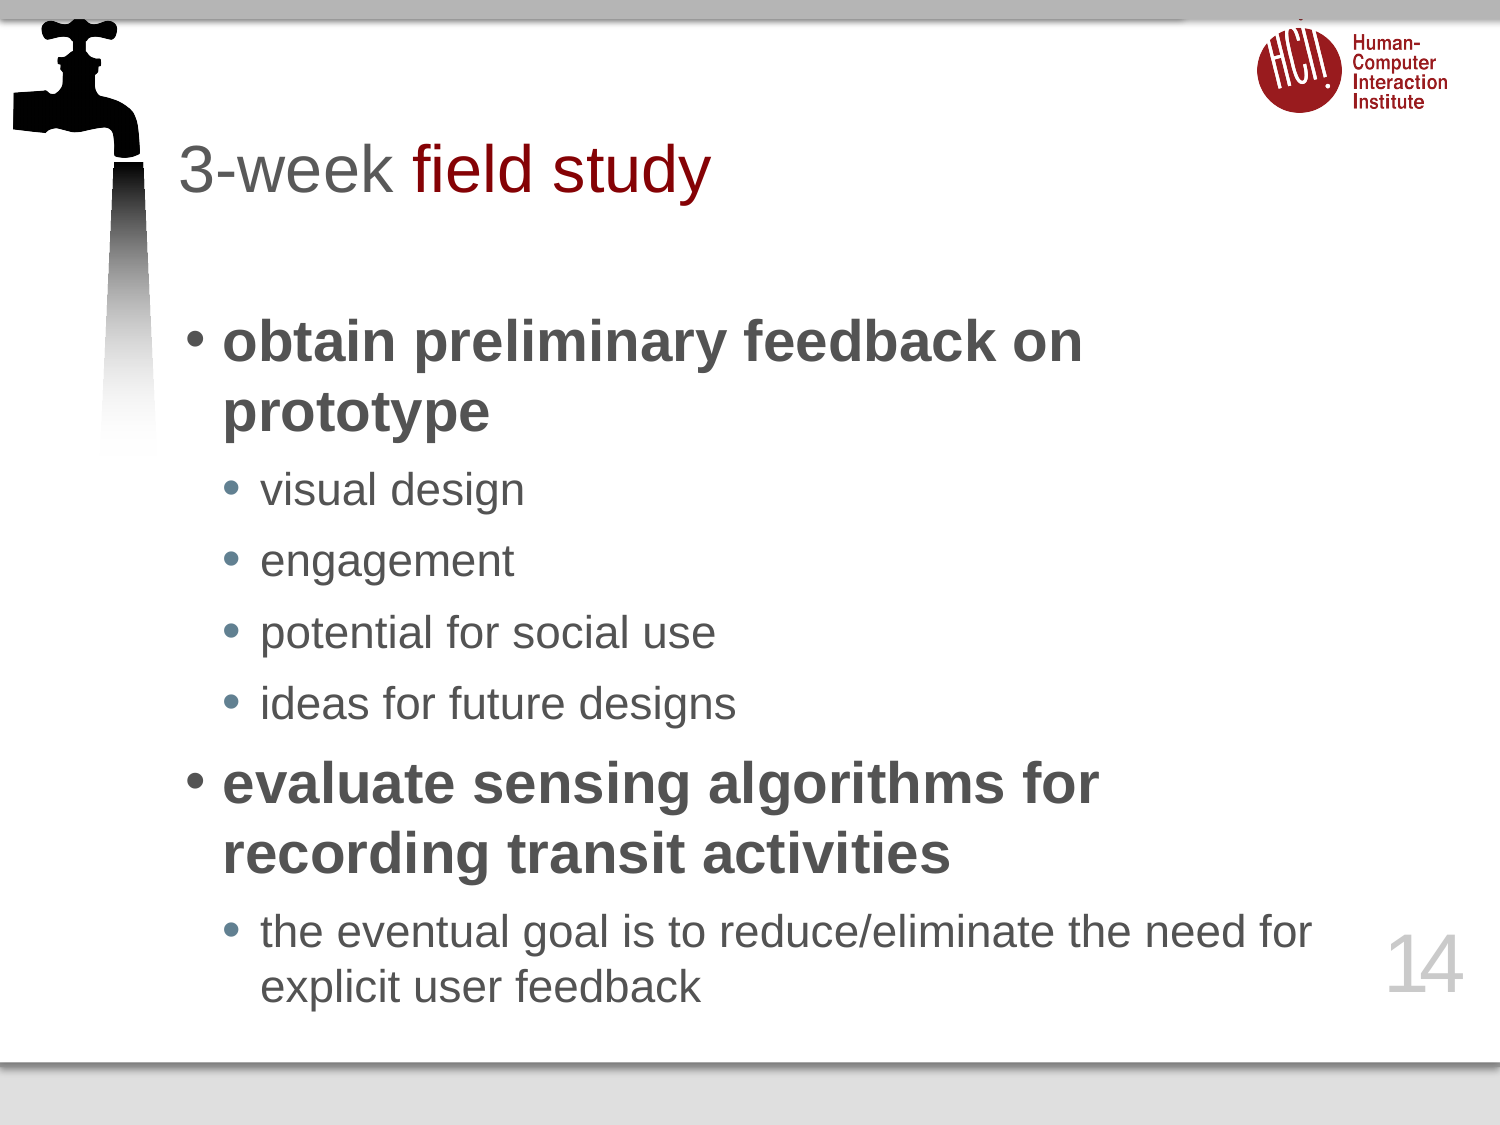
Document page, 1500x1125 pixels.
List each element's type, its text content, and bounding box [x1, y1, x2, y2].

title 3-week field study [178, 50, 1210, 214]
picture [13, 20, 140, 158]
slide_number 14 [1369, 924, 1479, 1009]
picture [1257, 20, 1447, 113]
list obtain preliminary feedback on prototype visual design engagement potential for social use ideas for future designs evaluate sensing algorithms for recording transit activities the eventual goal is to reduce/eliminate the need for explicit user feedback [185, 303, 1342, 1022]
